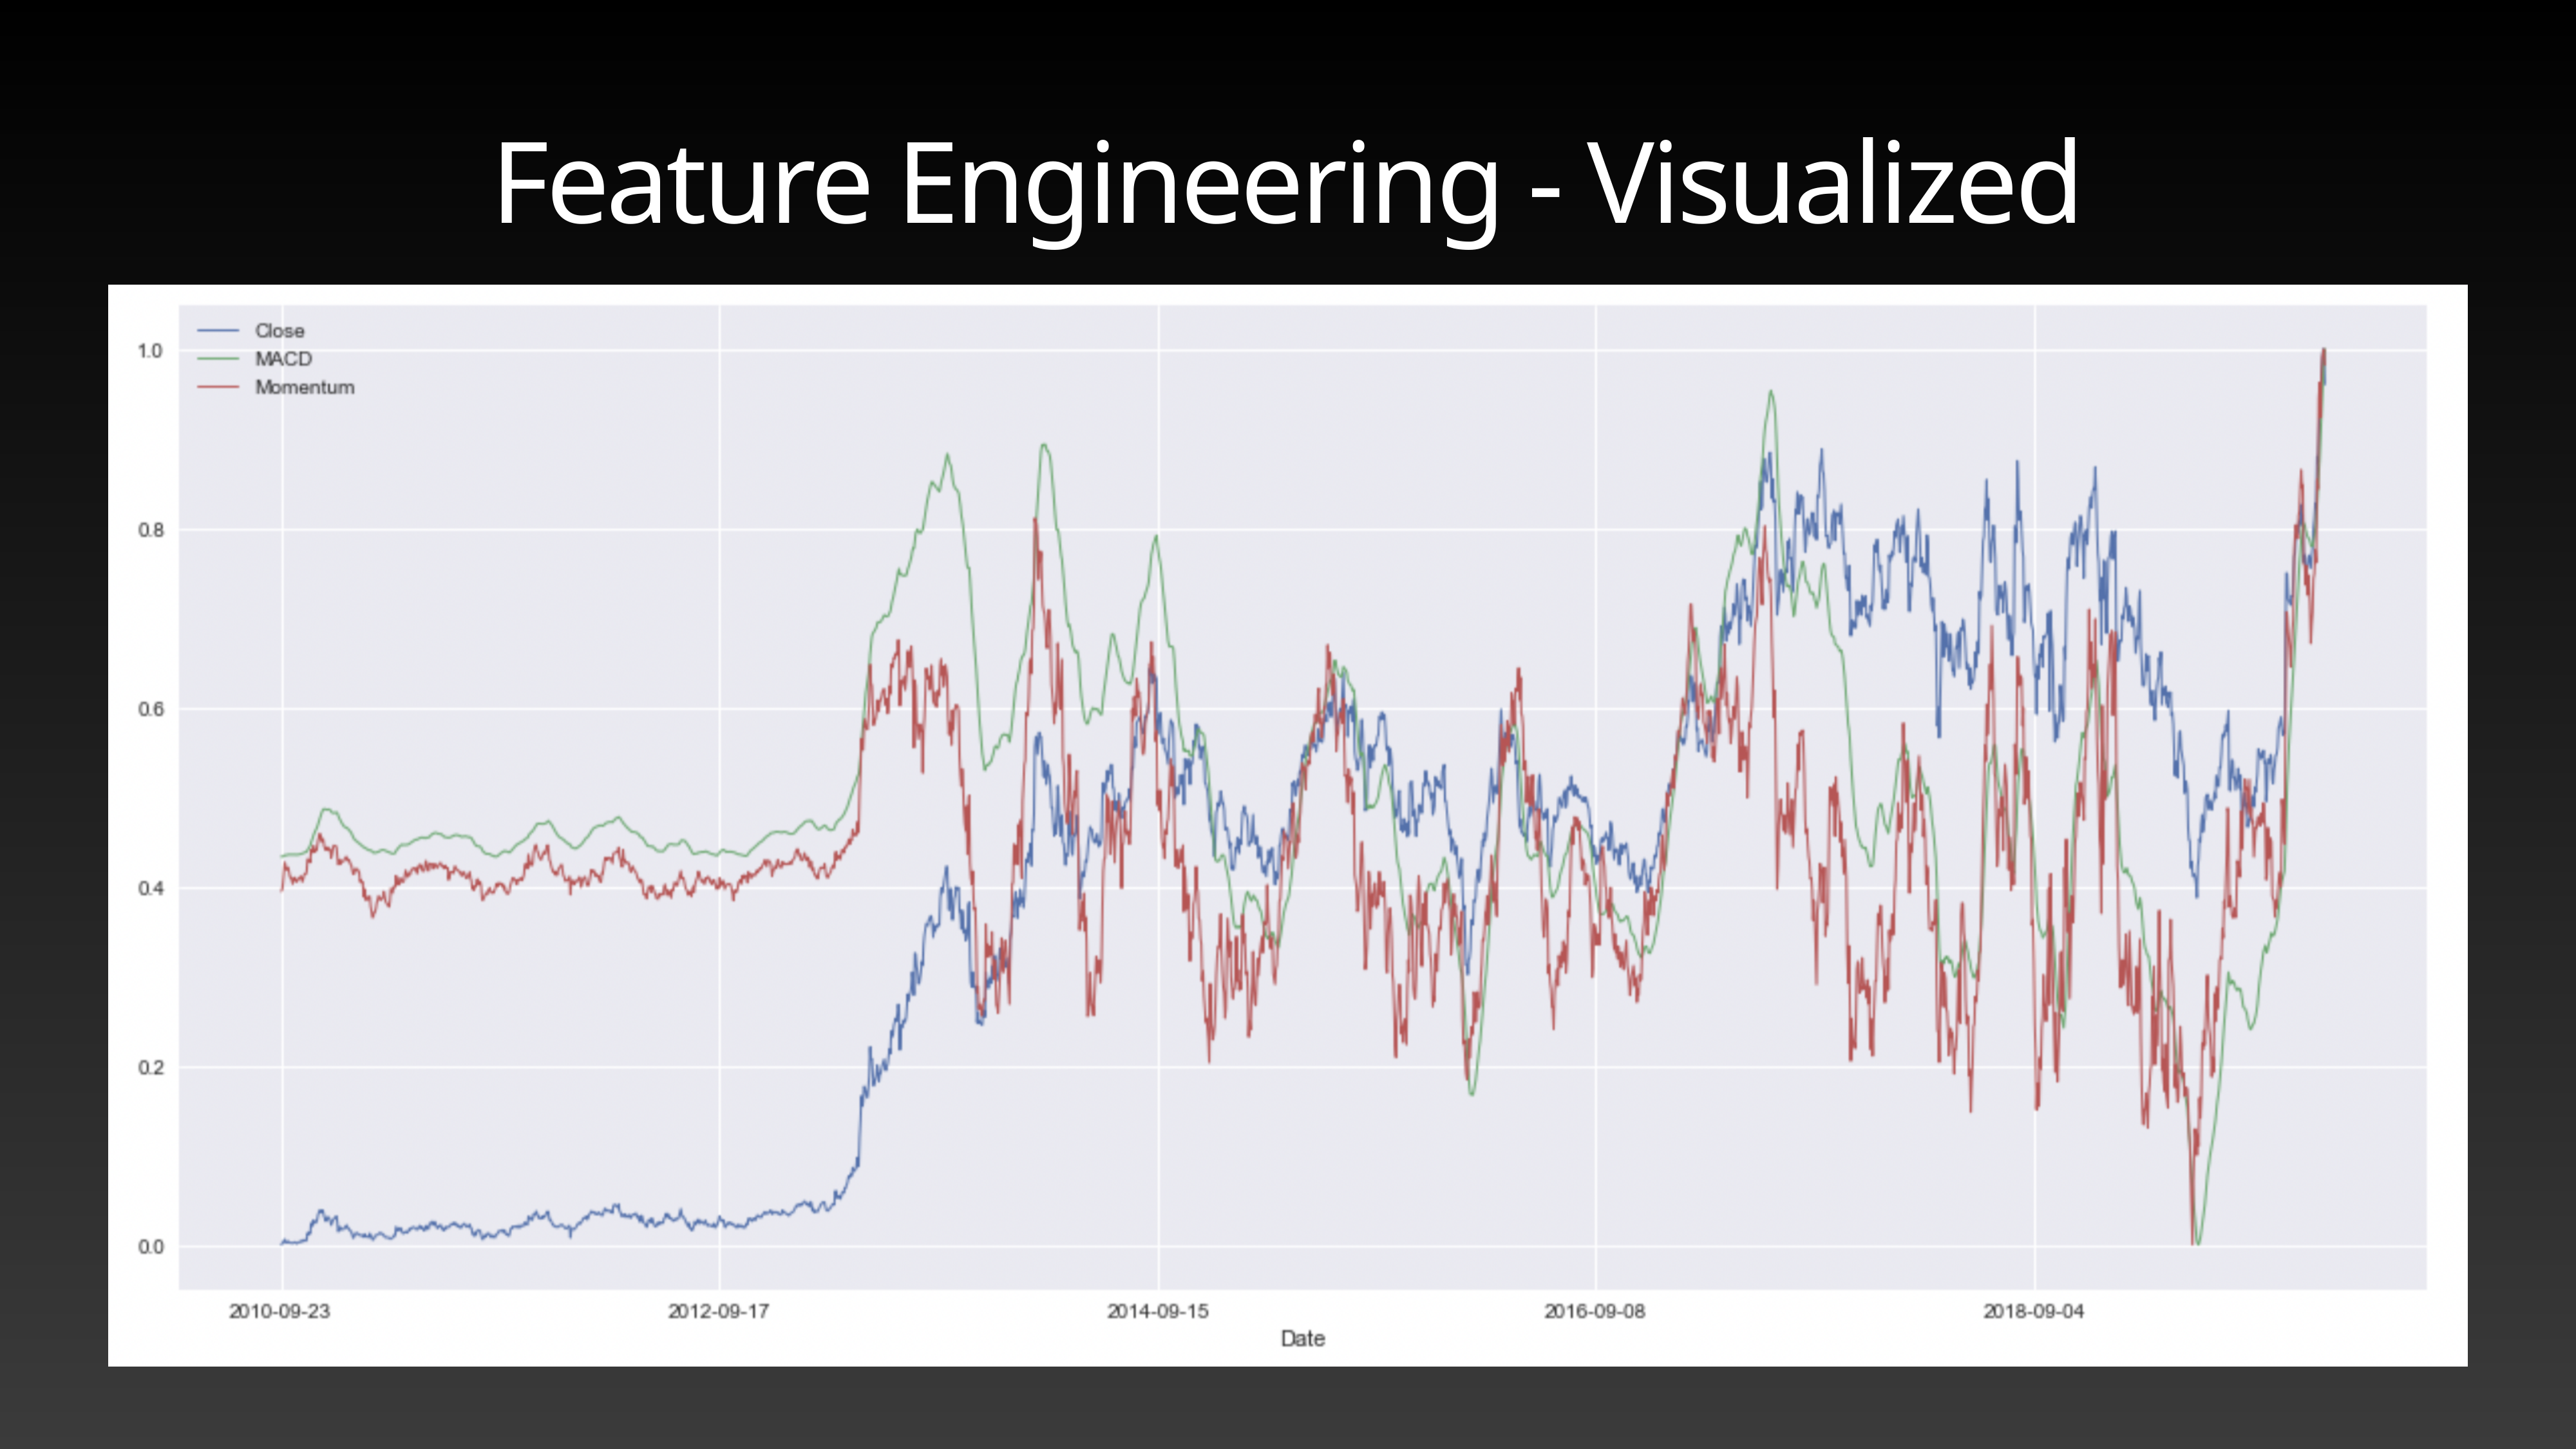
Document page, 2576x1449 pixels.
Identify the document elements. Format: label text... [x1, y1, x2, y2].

picture [108, 285, 2468, 1367]
title Feature Engineering - Visualized [133, 85, 2443, 251]
